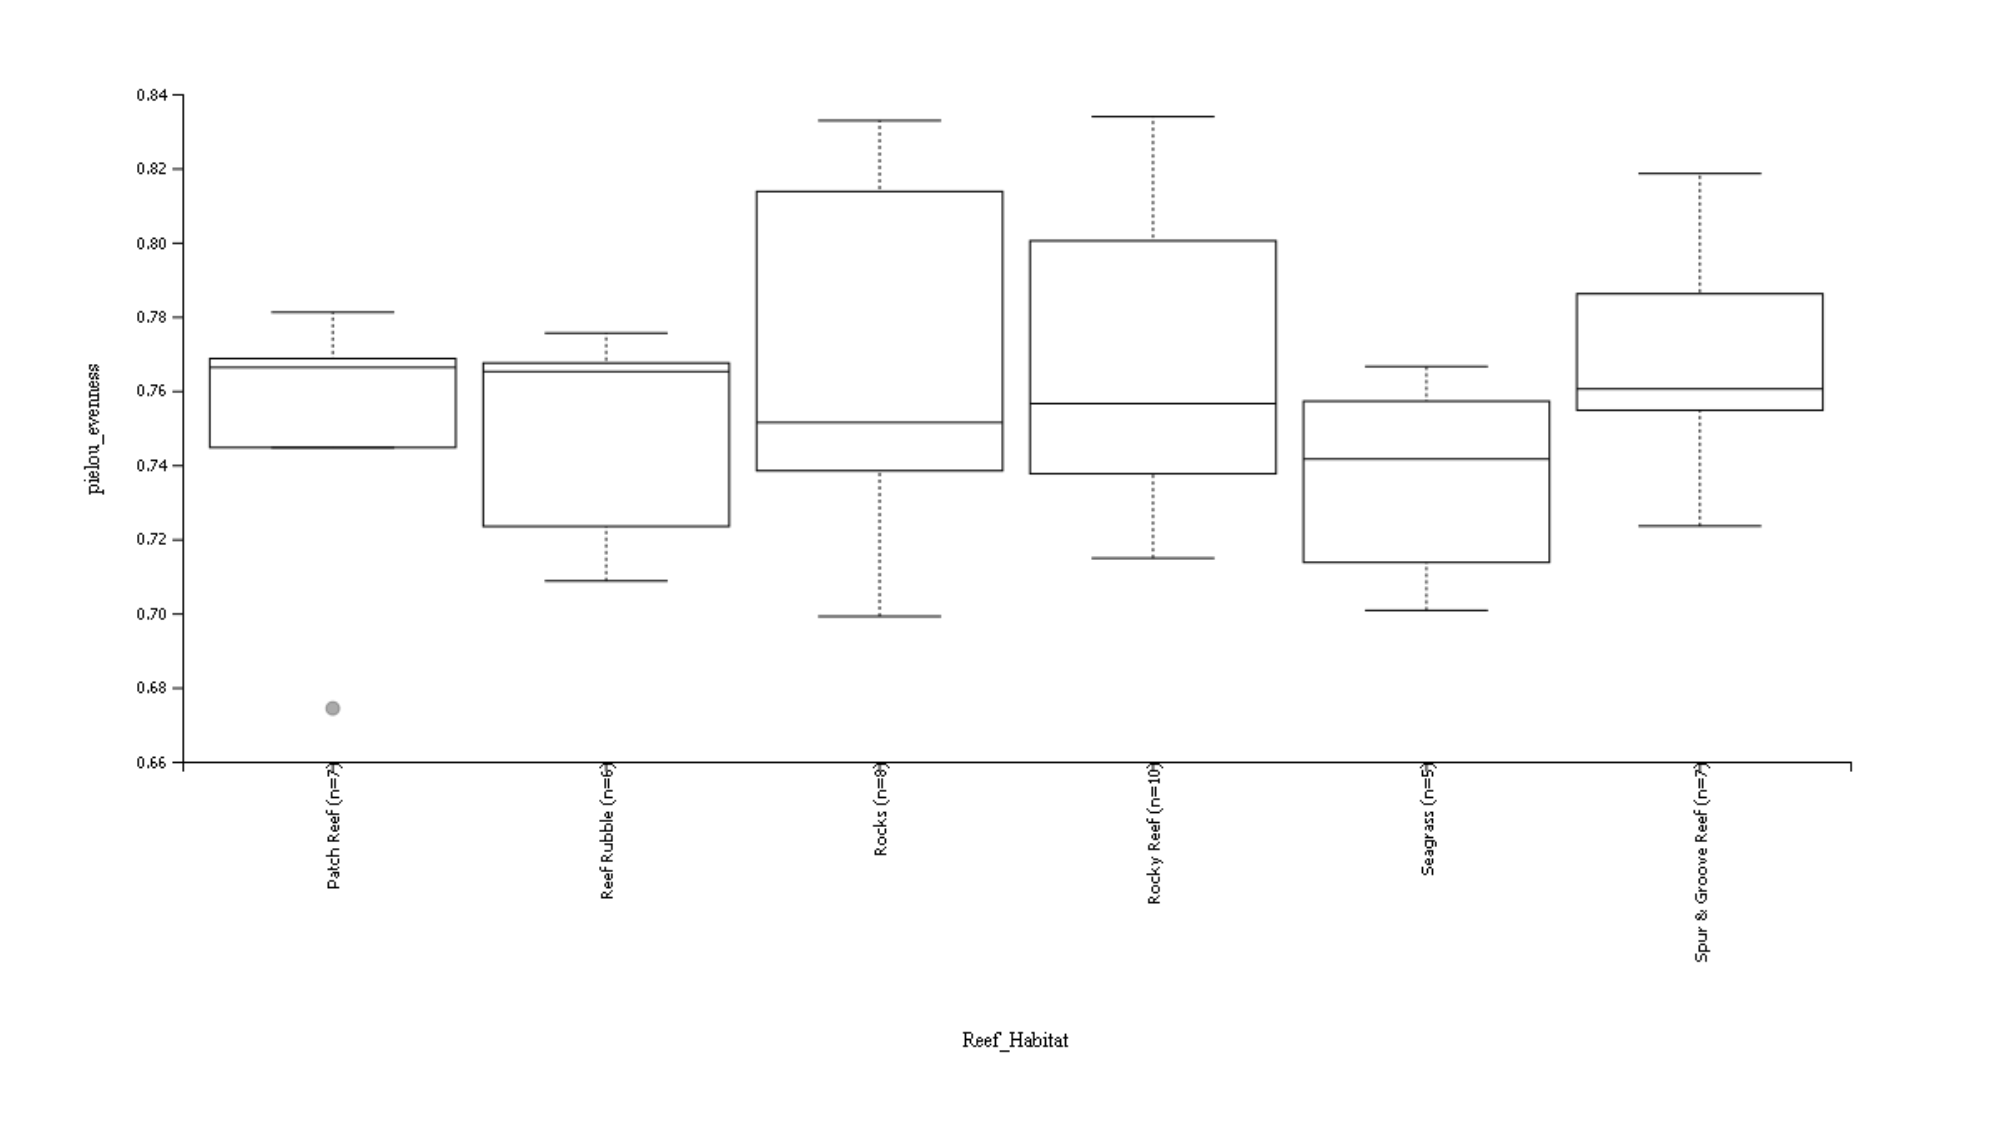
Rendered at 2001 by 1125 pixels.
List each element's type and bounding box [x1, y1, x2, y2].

picture [66, 61, 1934, 1064]
